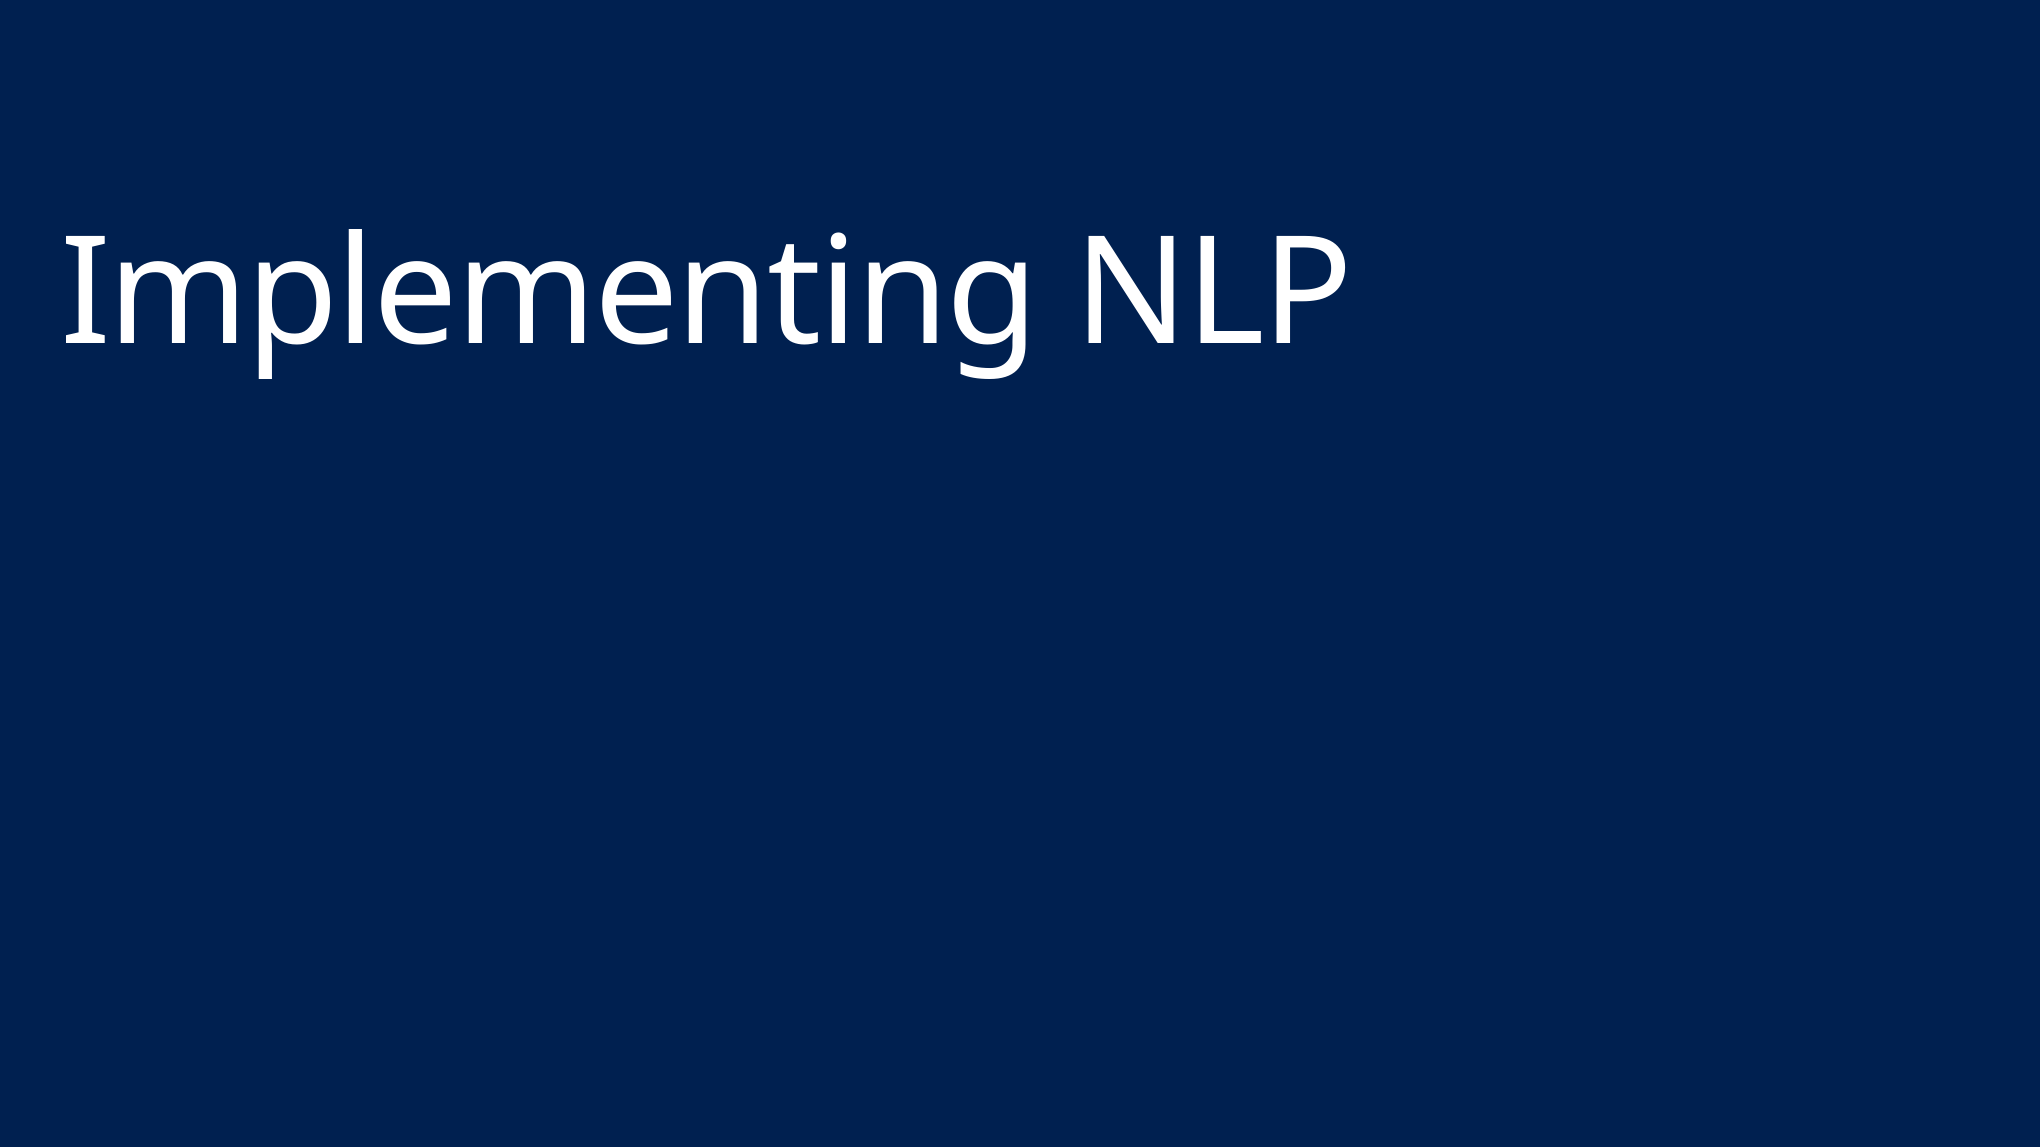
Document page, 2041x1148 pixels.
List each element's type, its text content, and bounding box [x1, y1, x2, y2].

title Implementing NLP [45, 198, 1983, 393]
